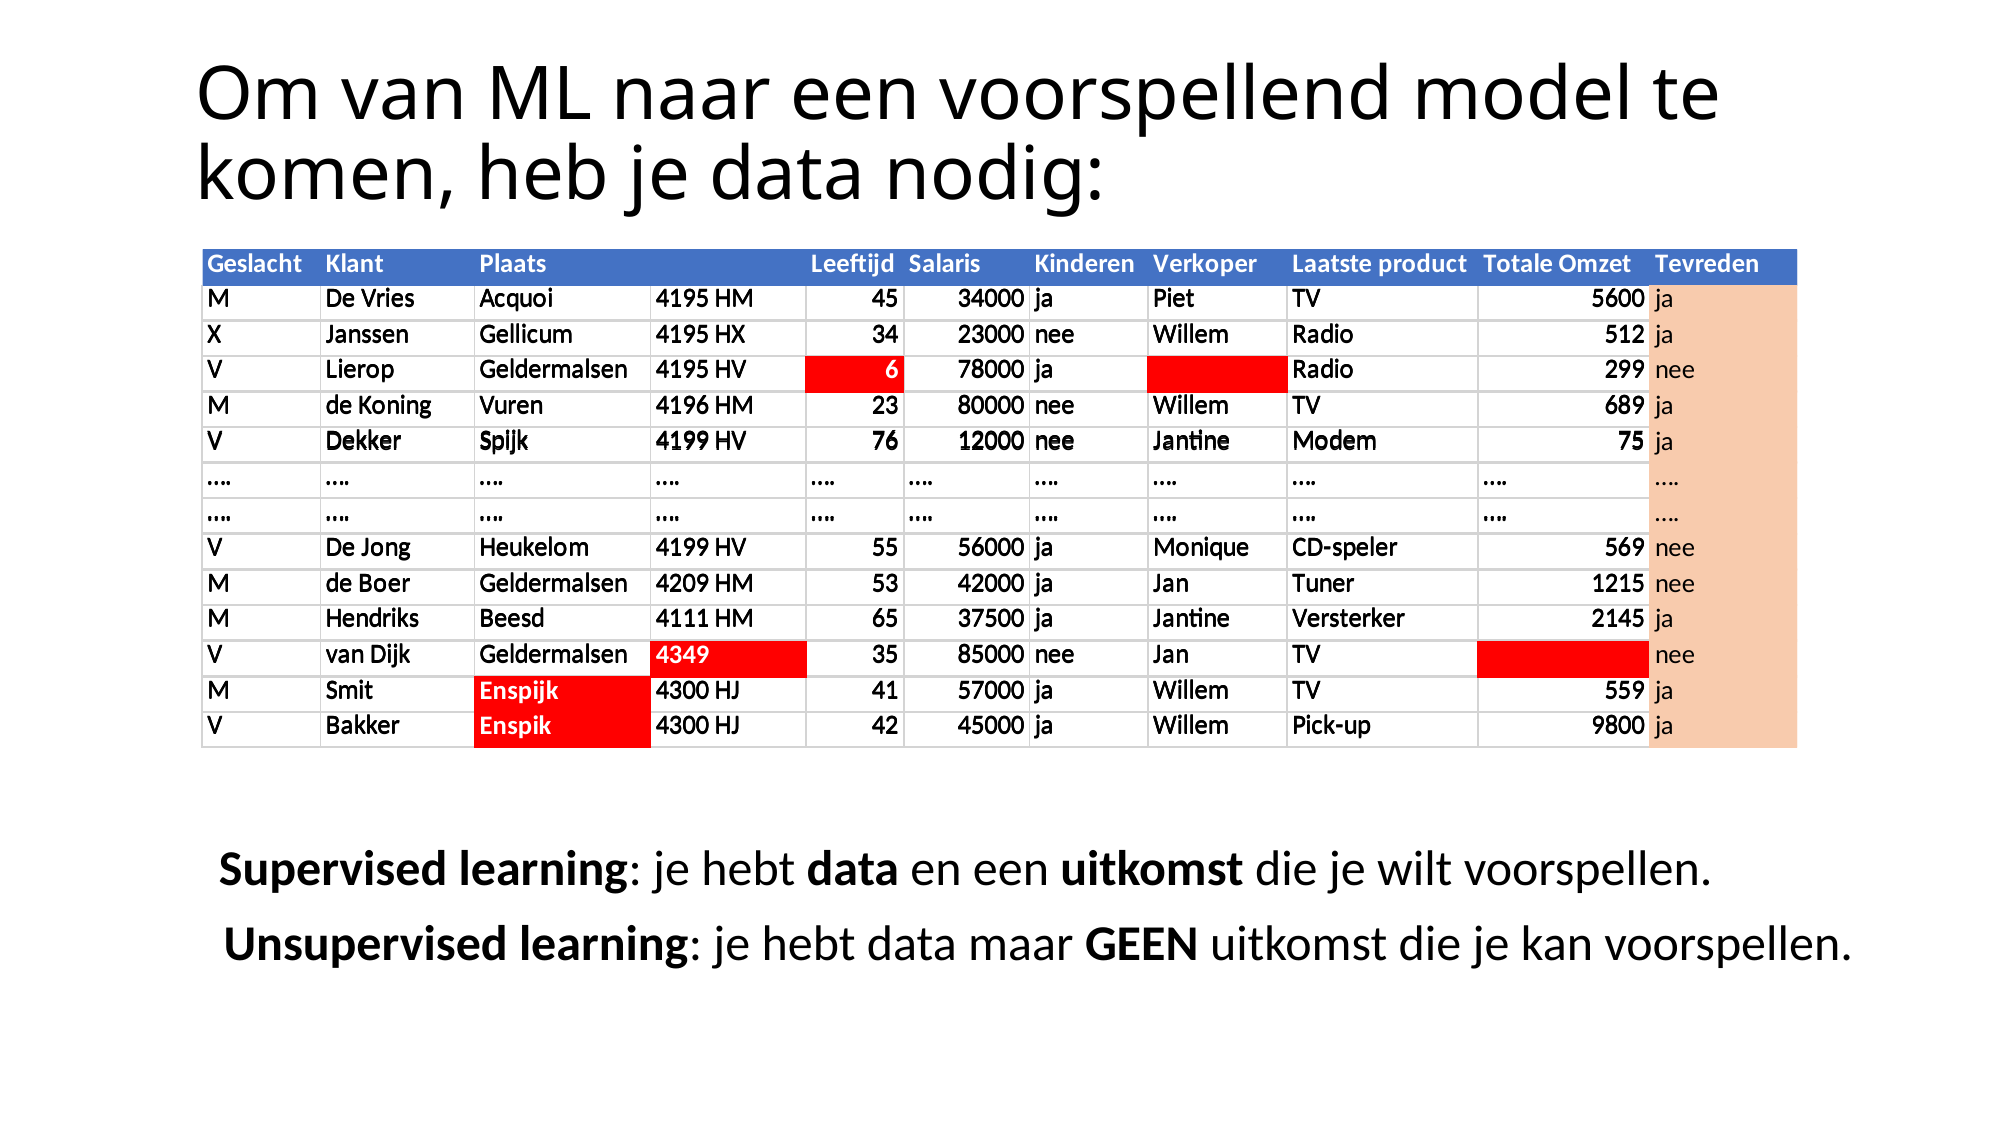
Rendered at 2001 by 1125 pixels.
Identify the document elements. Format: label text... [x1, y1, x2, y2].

text_box Supervised learning: je hebt data en een uitkomst die je wilt voorspellen. [204, 827, 1728, 903]
title Om van ML naar een voorspellend model te komen, heb je data nodig: [180, 47, 1830, 224]
text_box Unsupervised learning: je hebt data maar GEEN uitkomst die je kan voorspellen. [208, 902, 1869, 978]
picture [201, 247, 1799, 749]
